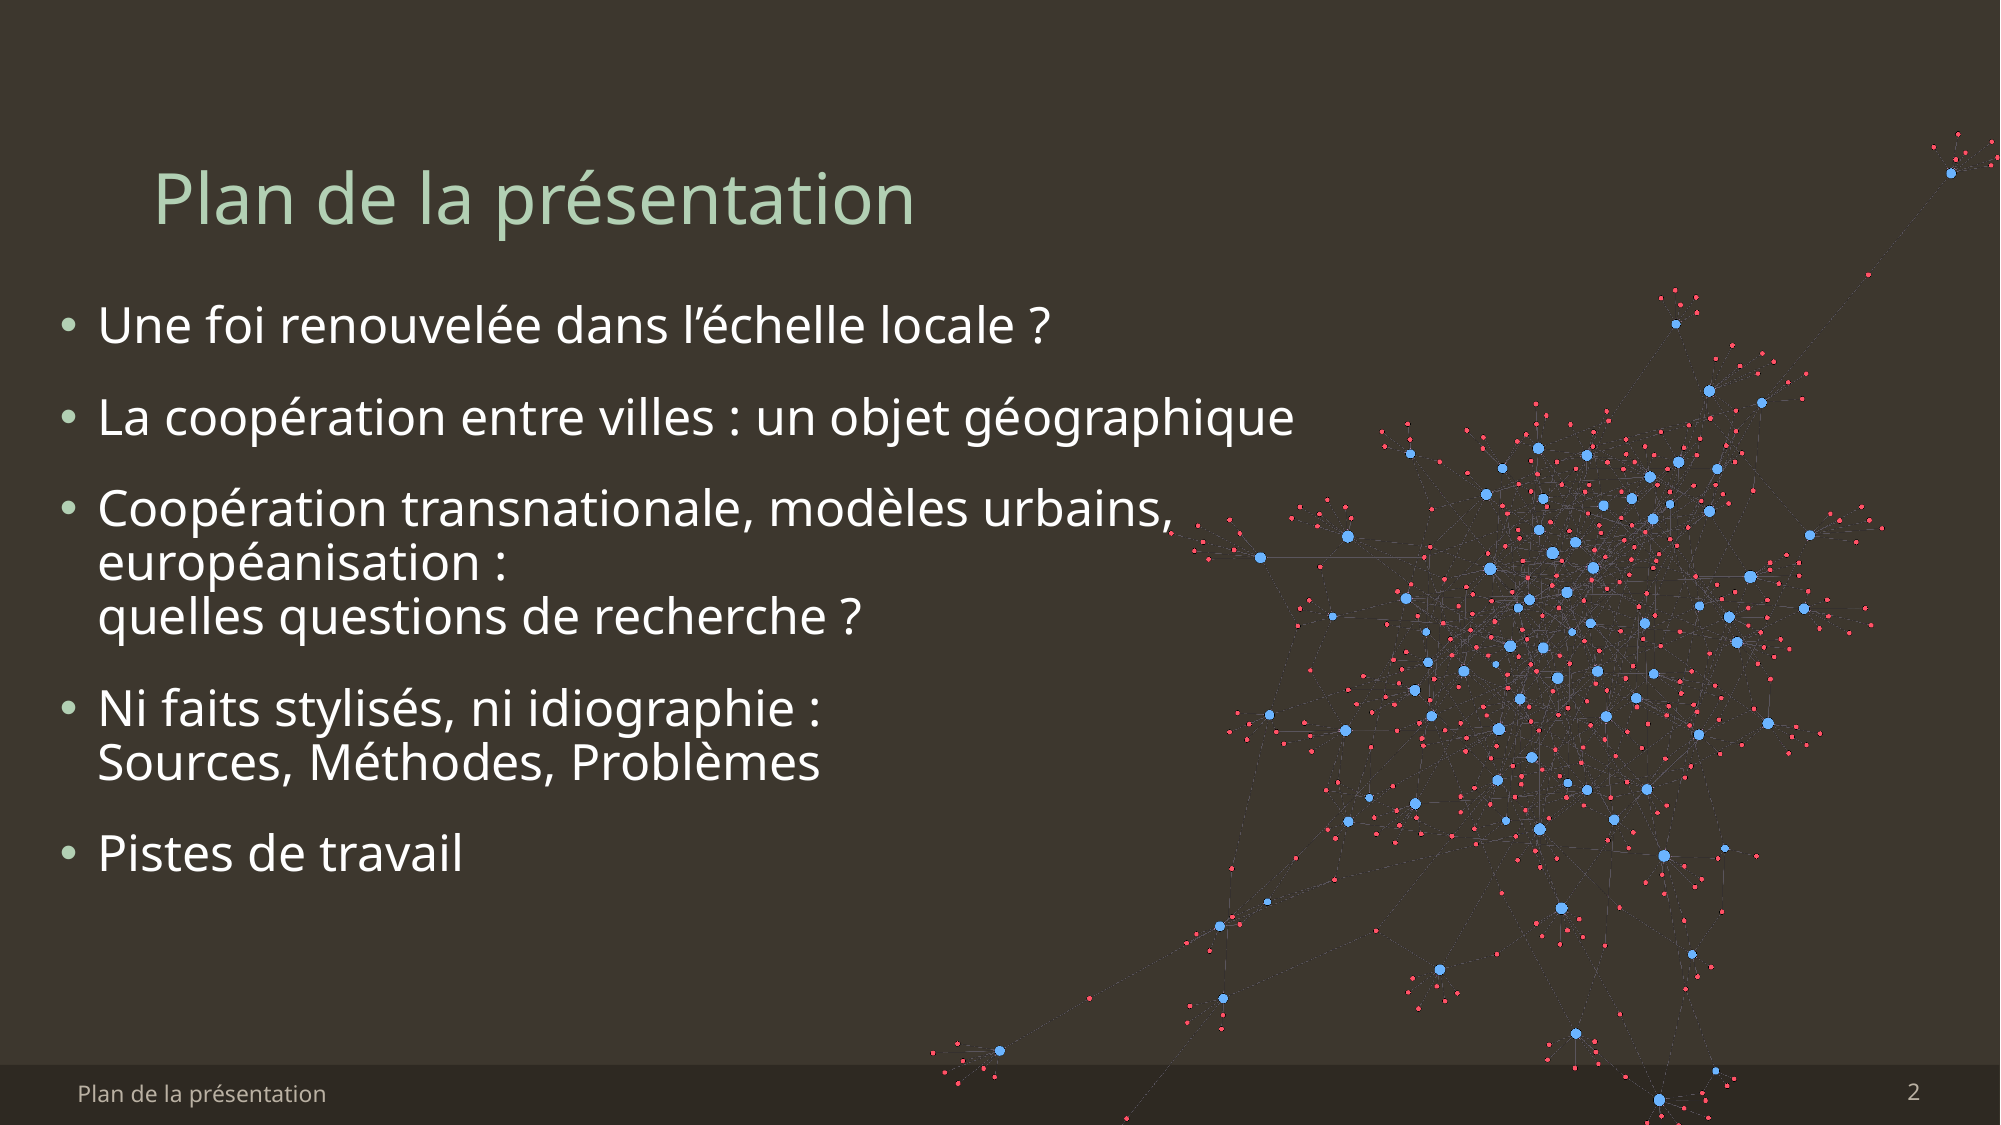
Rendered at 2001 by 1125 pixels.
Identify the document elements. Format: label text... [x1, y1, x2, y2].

title Plan de la présentation [137, 59, 1863, 248]
list Une foi renouvelée dans l’échelle locale ? La coopération entre villes : un objet géographique Coopération transnationale, modèles urbains, européanisation : quelles questions de recherche ? Ni faits stylisés, ni idiographie : Sources, Méthodes, Problèmes Pistes de travail [44, 293, 930, 1007]
footer Plan de la présentation [62, 1074, 930, 1113]
picture [930, 131, 2000, 1125]
